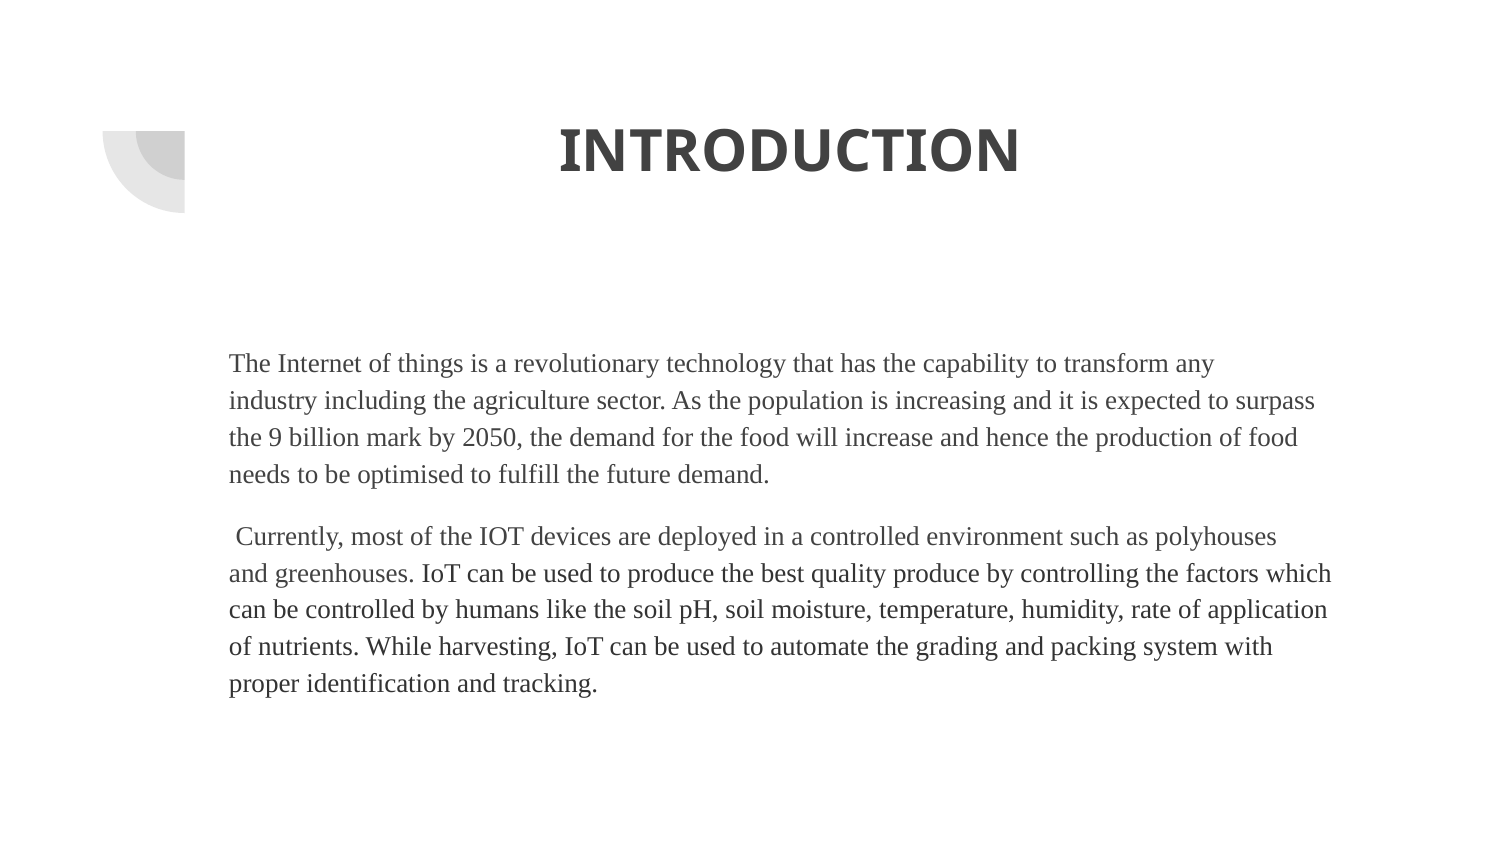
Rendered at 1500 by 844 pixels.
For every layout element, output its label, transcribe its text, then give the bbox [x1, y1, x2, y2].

title INTRODUCTION [213, 98, 1368, 263]
list The Internet of things is a revolutionary technology that has the capability to transform any industry including the agriculture sector. As the population is increasing and it is expected to surpass the 9 billion mark by 2050, the demand for the food will increase and hence the production of food needs to be optimised to fulfill the future demand. Currently, most of the IOT devices are deployed in a controlled environment such as polyhouses and greenhouses. IoT can be used to produce the best quality produce by controlling the factors which can be controlled by humans like the soil pH, soil moisture, temperature, humidity, rate of application of nutrients. While harvesting, IoT can be used to automate the grading and packing system with proper identification and tracking. [213, 326, 1368, 744]
